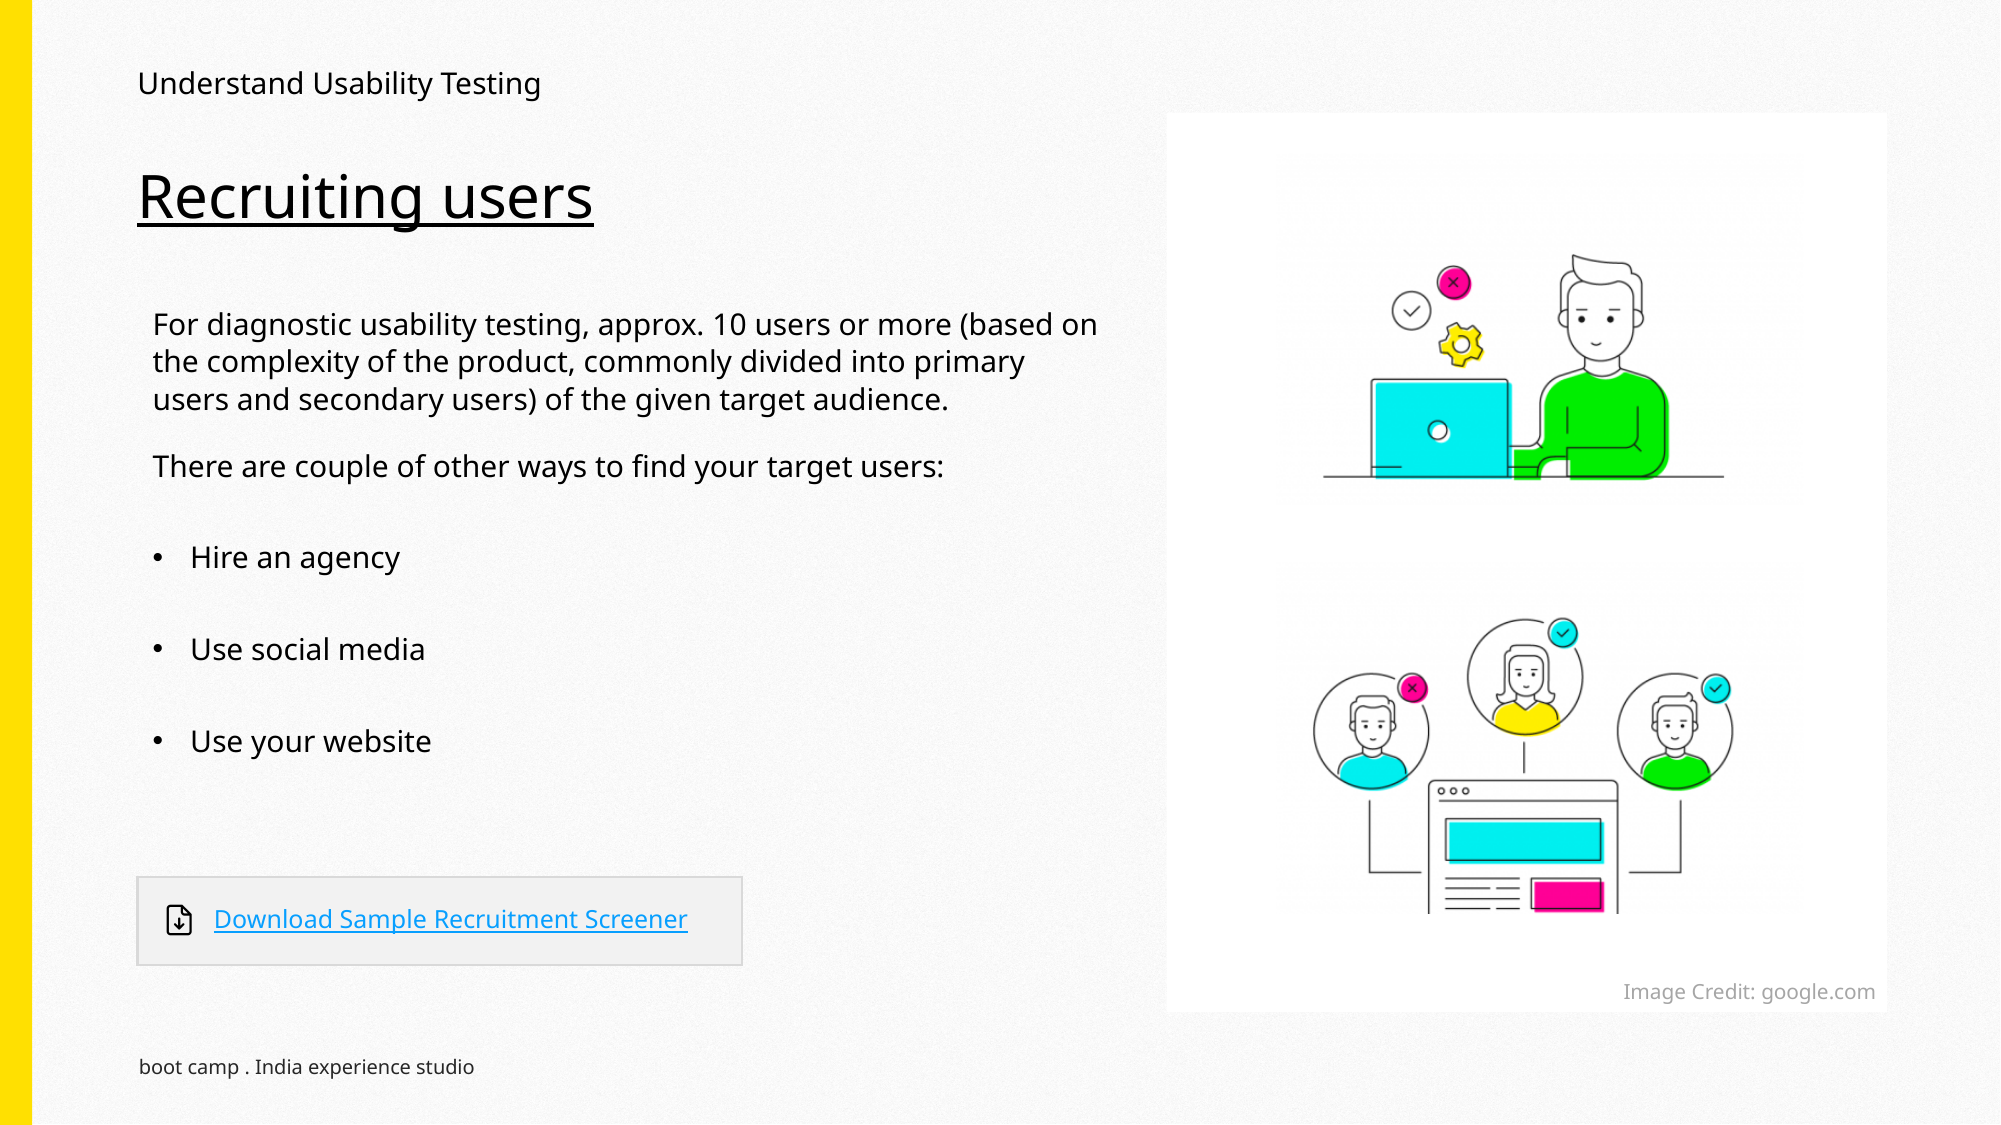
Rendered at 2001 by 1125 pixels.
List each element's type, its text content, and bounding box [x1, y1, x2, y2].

title Recruiting users [137, 151, 1166, 284]
text_box [136, 876, 743, 966]
text_box [1166, 112, 1888, 1013]
text_box For diagnostic usability testing, approx. 10 users or more (based on the complexity of the product, commonly divided into primary users and secondary users) of the given target audience. There are couple of other ways to find your target users: Hire an agency Use social media Use your website [137, 296, 1124, 796]
list Understand Usability Testing [137, 57, 892, 96]
picture [1275, 562, 1804, 914]
text_box Download Sample Recruitment Screener [199, 894, 689, 948]
text_box Image Credit: google.com [1608, 971, 1892, 1012]
picture [159, 901, 198, 940]
picture [1275, 153, 1804, 505]
